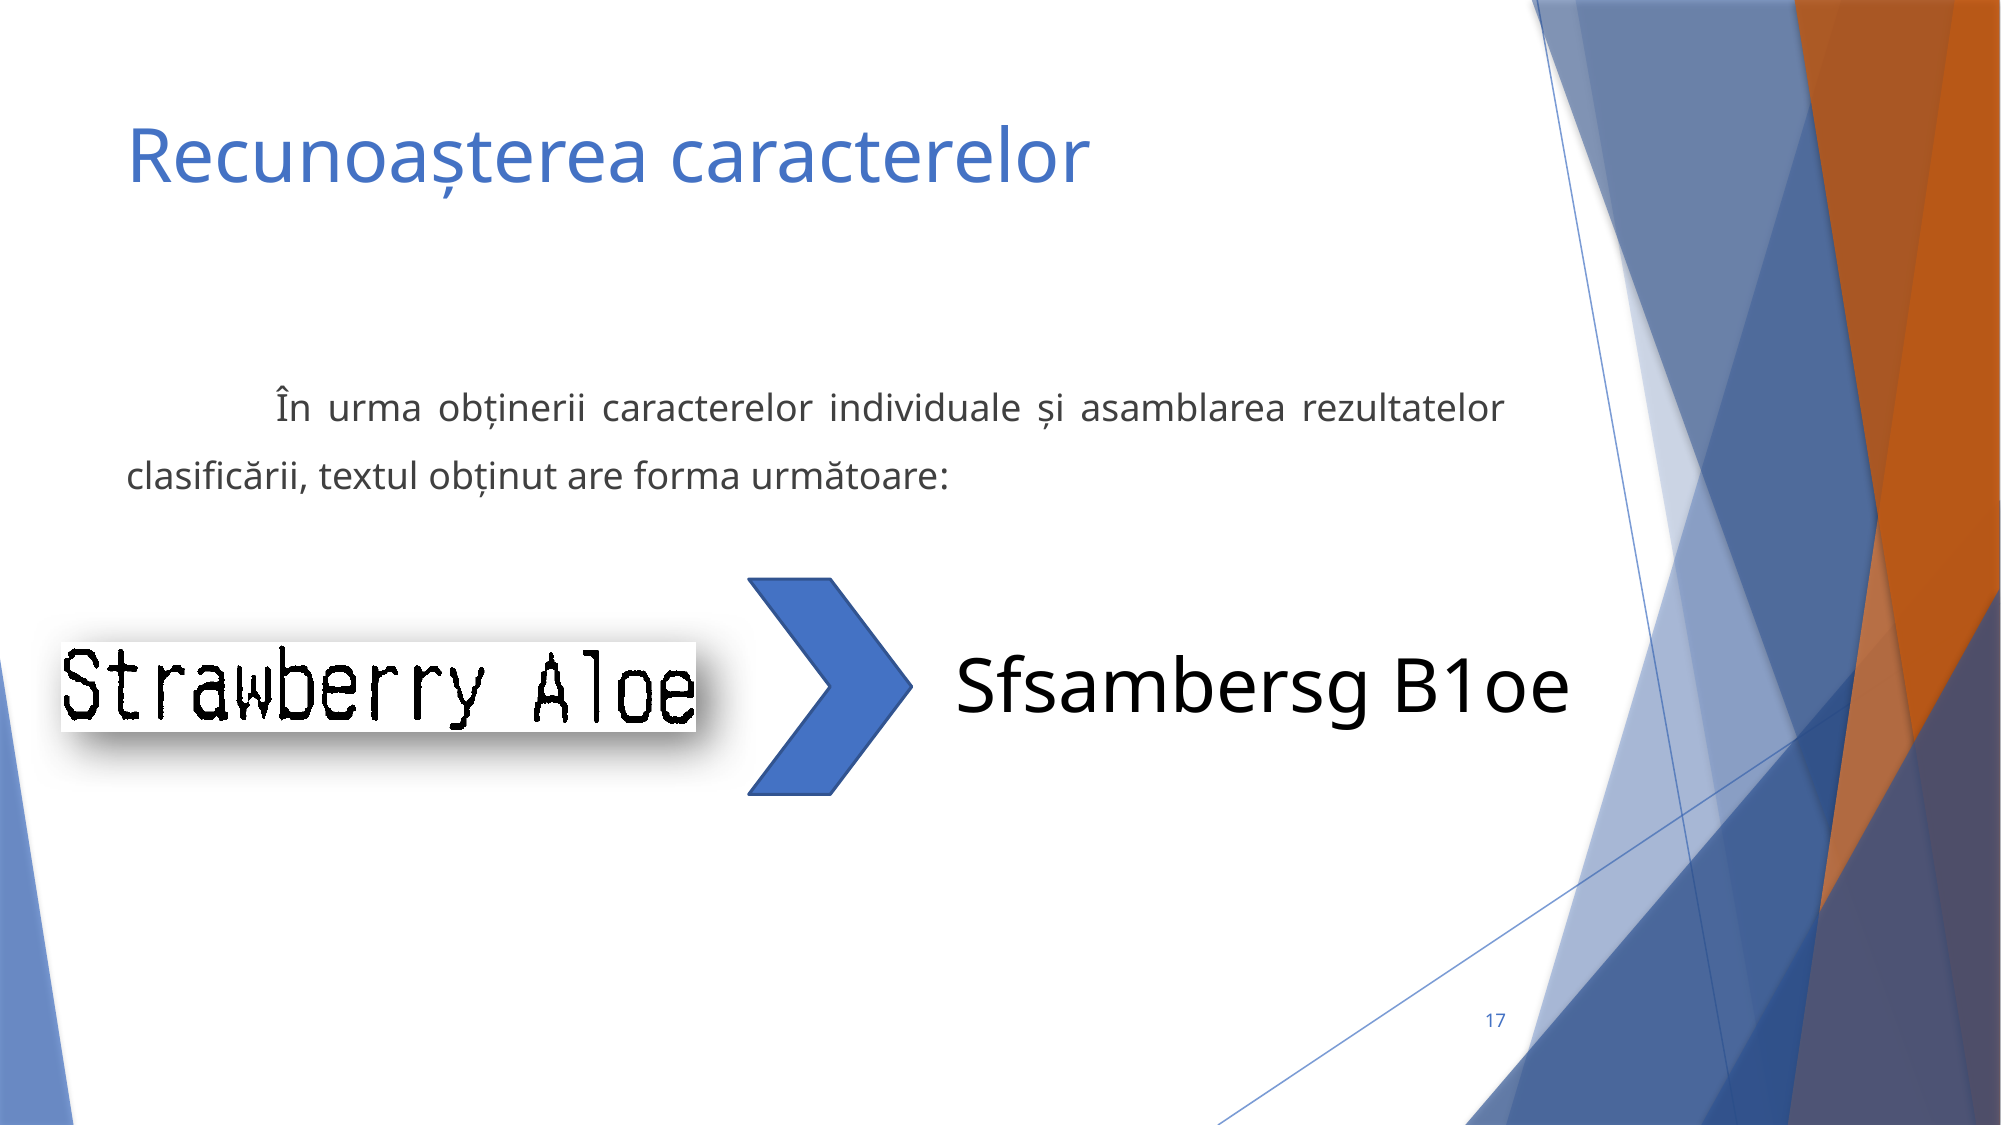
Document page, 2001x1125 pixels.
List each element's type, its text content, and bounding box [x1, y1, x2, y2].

slide_number 17 [1409, 991, 1522, 1051]
text_box În urma obținerii caracterelor individuale și asamblarea rezultatelor clasificării, textul obținut are forma următoare: [111, 354, 1522, 721]
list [60, 641, 697, 732]
text_box Sfsambersg B1oe [939, 629, 1588, 737]
title Recunoașterea caracterelor [111, 99, 1522, 317]
text_box [747, 577, 913, 796]
